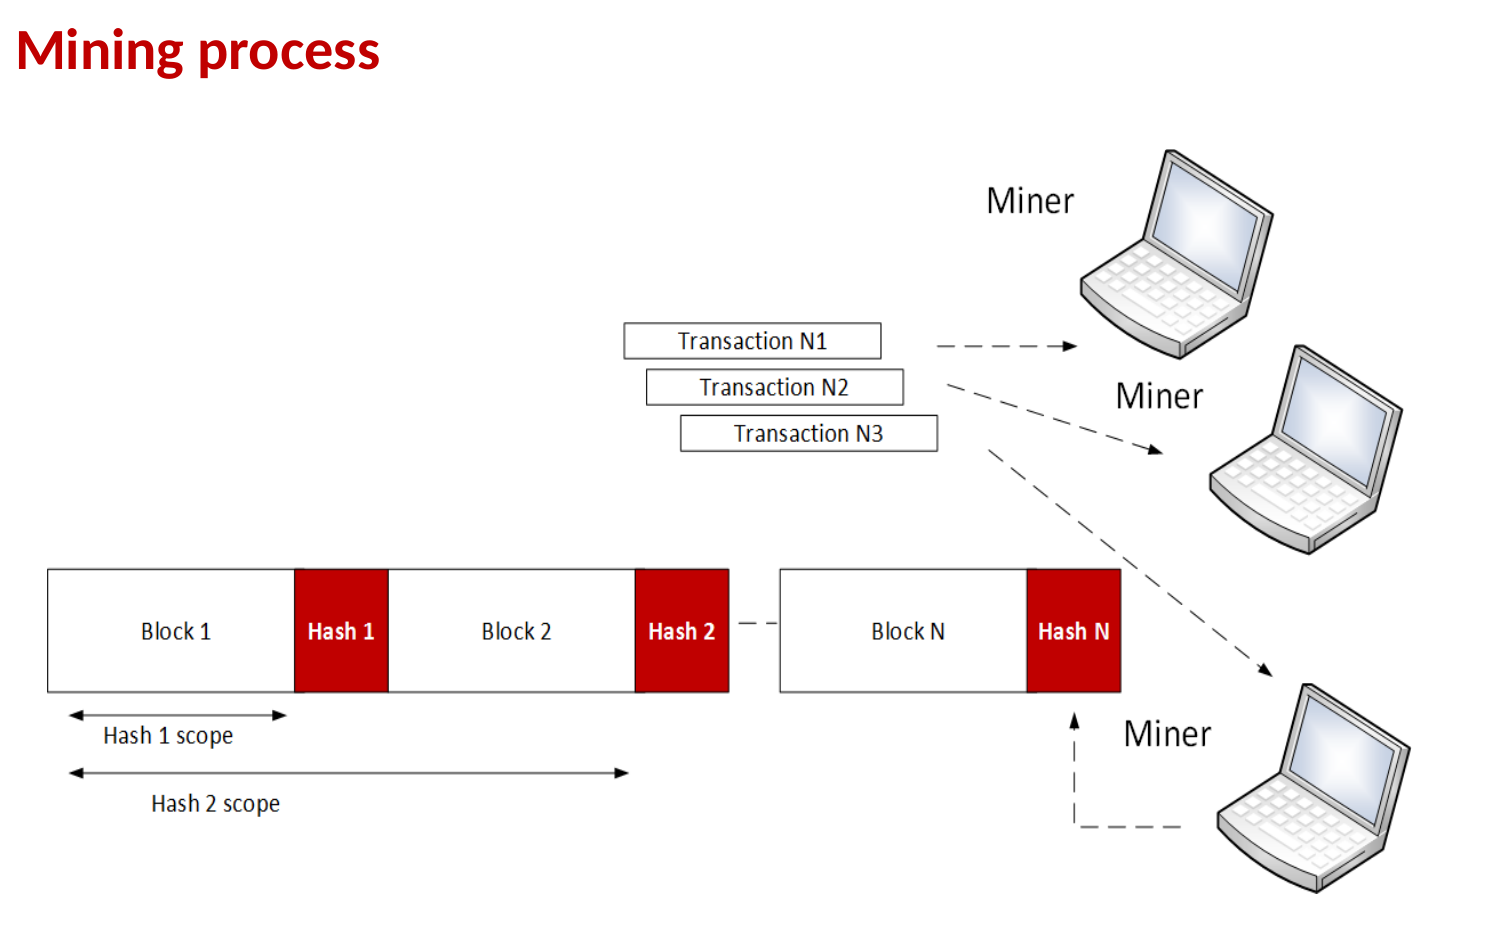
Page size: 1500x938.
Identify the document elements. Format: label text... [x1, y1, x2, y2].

title Mining process [0, 0, 1350, 125]
picture [46, 149, 1412, 895]
